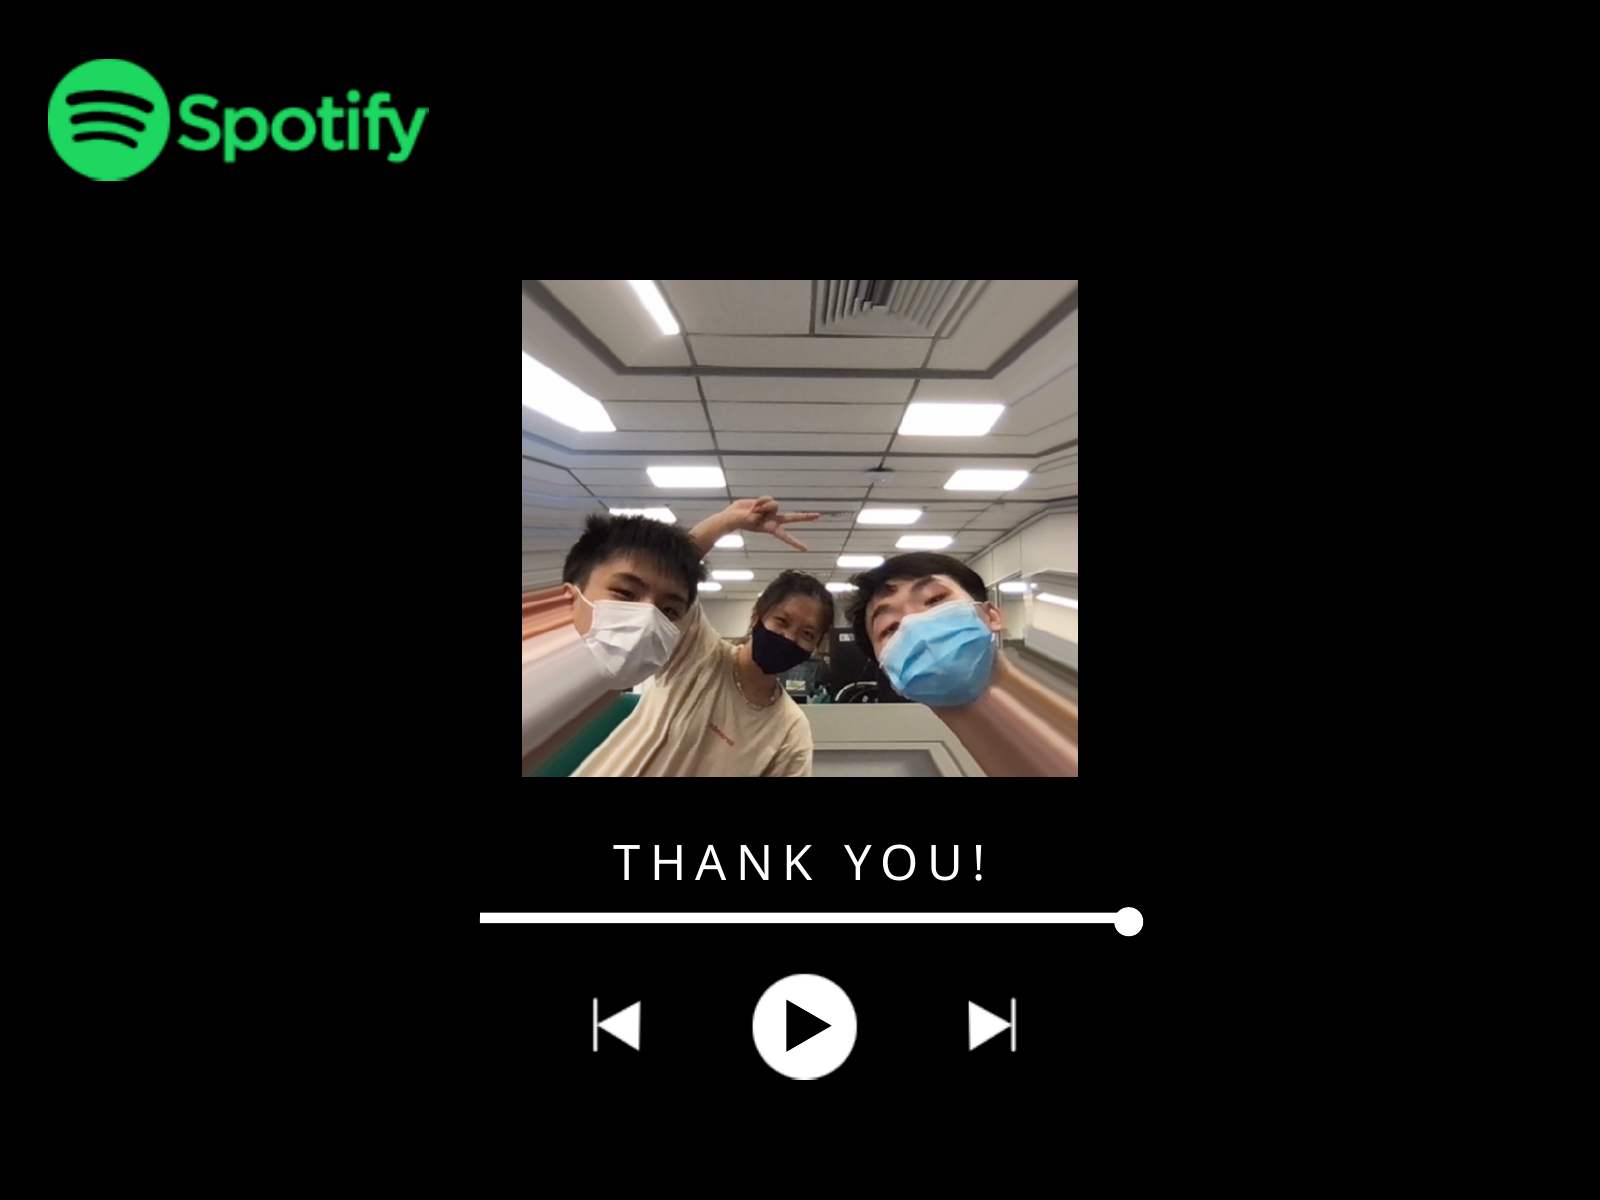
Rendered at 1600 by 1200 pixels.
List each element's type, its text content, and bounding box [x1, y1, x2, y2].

text_box THANK YOU! [373, 767, 1227, 891]
picture [522, 280, 1078, 777]
picture [48, 58, 429, 181]
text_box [303, 906, 1227, 1081]
